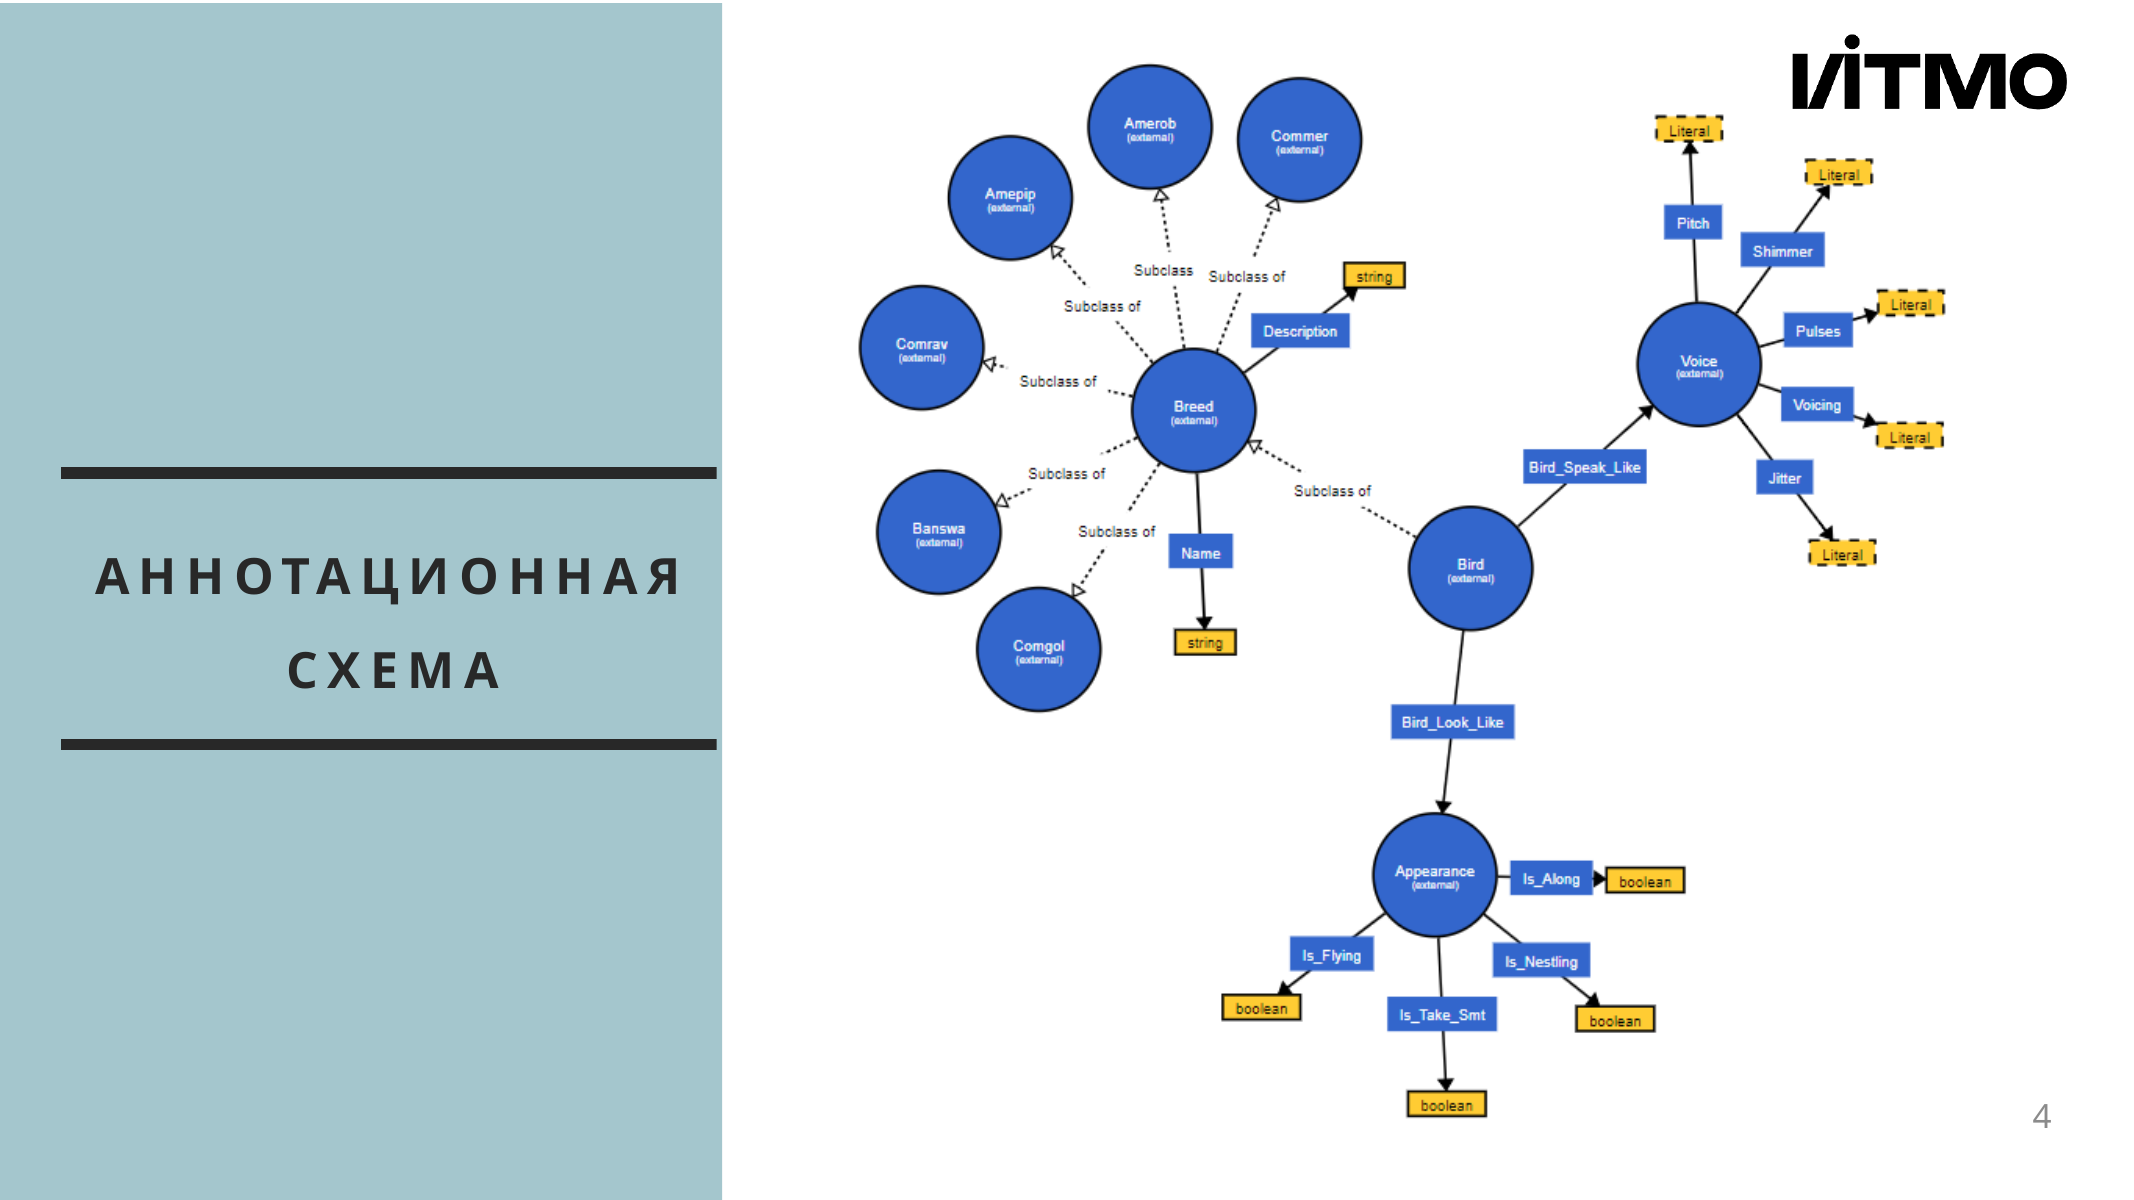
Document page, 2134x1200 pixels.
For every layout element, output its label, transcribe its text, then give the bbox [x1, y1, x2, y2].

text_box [28, 467, 745, 751]
slide_number 4 [1969, 1087, 2067, 1148]
picture [751, 0, 2080, 1144]
text_box [0, 3, 723, 1200]
